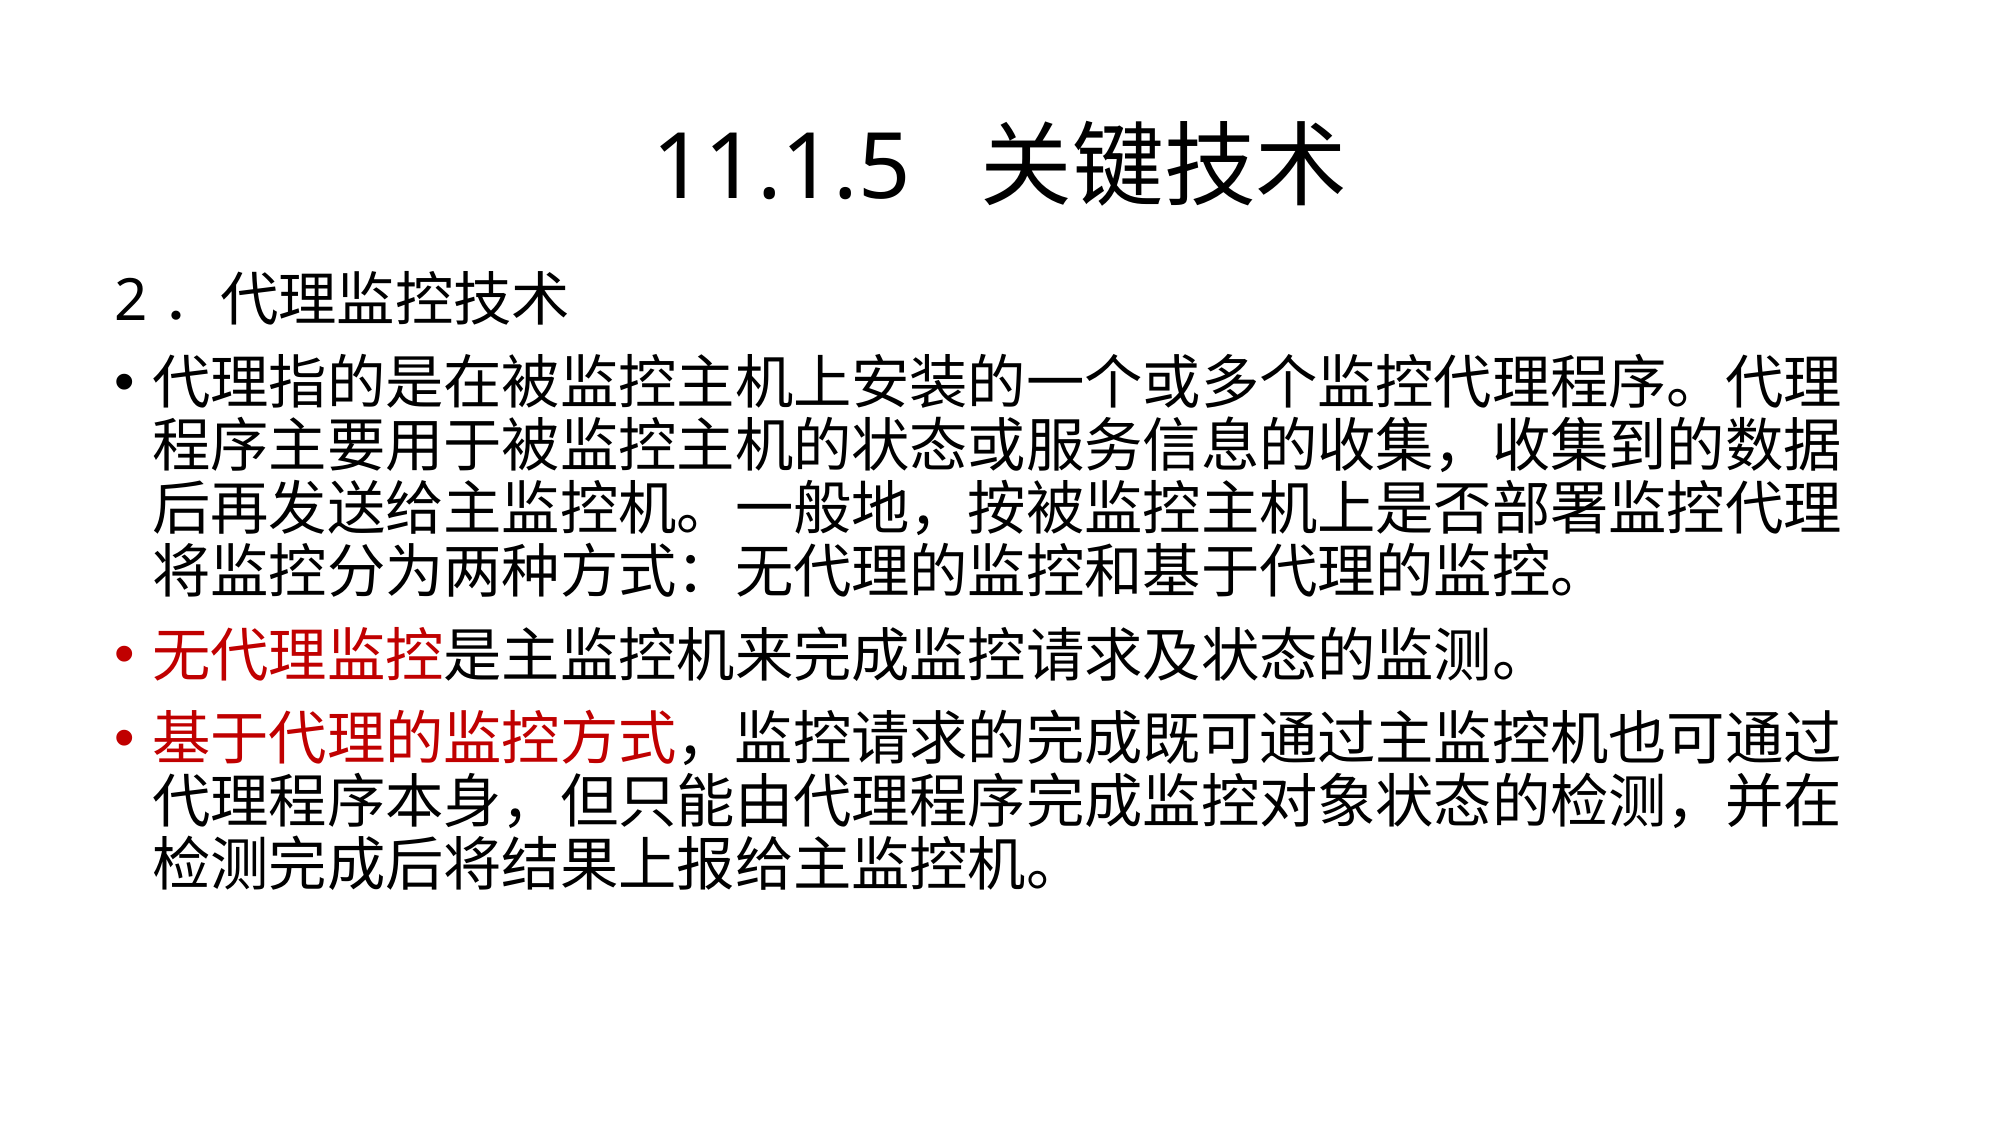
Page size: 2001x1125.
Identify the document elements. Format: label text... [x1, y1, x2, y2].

title 11.1.5 关键技术 [137, 59, 1863, 262]
list 2．代理监控技术 代理指的是在被监控主机上安装的一个或多个监控代理程序。代理程序主要用于被监控主机的状态或服务信息的收集，收集到的数据后再发送给主监控机。一般地，按被监控主机上是否部署监控代理将监控分为两种方式：无代理的监控和基于代理的监控。 无代理监控是主监控机来完成监控请求及状态的监测。 基于代理的监控方式，监控请求的完成既可通过主监控机也可通过代理程序本身，但只能由代理程序完成监控对象状态的检测，并在检测完成后将结果上报给主监控机。 [99, 262, 1900, 1035]
